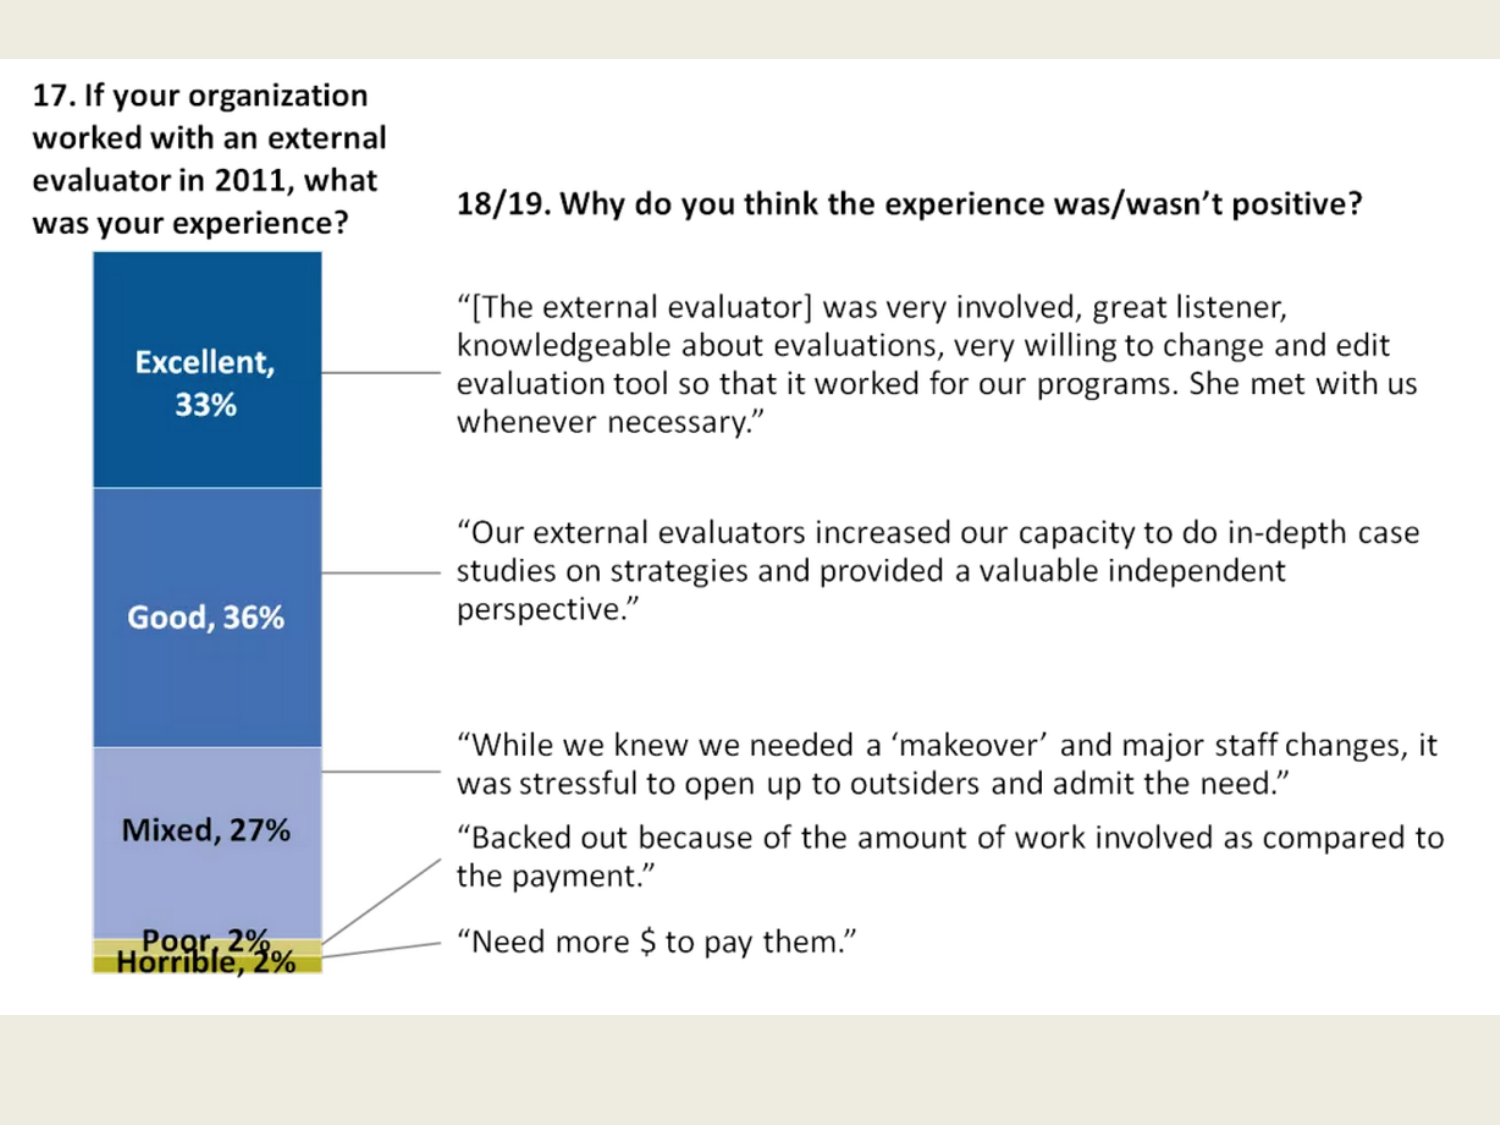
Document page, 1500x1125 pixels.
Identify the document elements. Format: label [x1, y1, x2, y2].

picture [0, 59, 1500, 1016]
